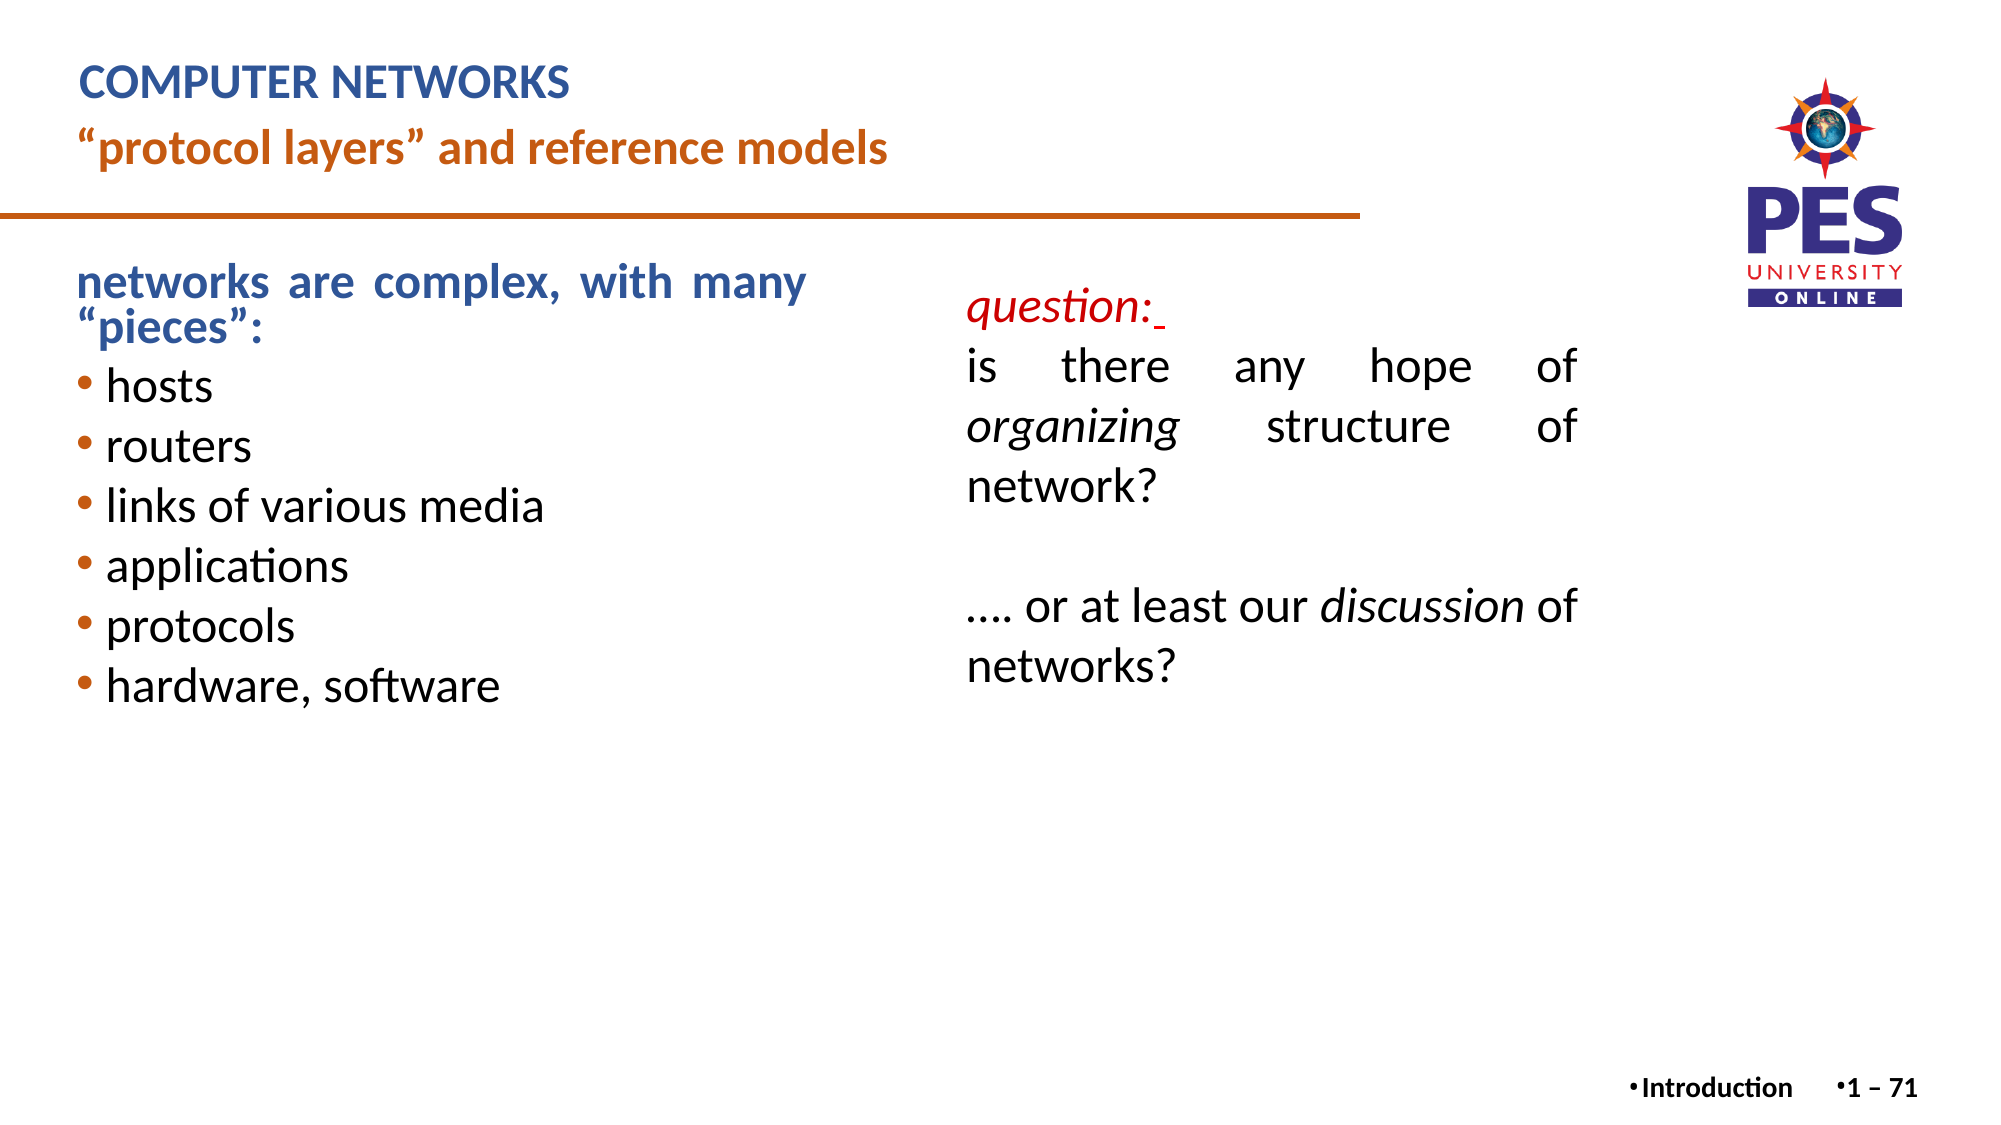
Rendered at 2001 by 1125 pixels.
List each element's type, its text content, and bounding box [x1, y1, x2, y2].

text_box question: is there any hope of organizing structure of network? …. or at least our discussion of networks? [951, 265, 1594, 705]
text_box networks are complex, with many “pieces”: hosts routers links of various media applications protocols hardware, software [61, 255, 822, 1084]
text_box “protocol layers” and reference models [60, 106, 1374, 182]
text_box 1 – 71 [1820, 1060, 1969, 1106]
text_box Introduction [1613, 1060, 1809, 1106]
picture [1748, 76, 1902, 307]
text_box COMPUTER NETWORKS [64, 41, 1295, 106]
